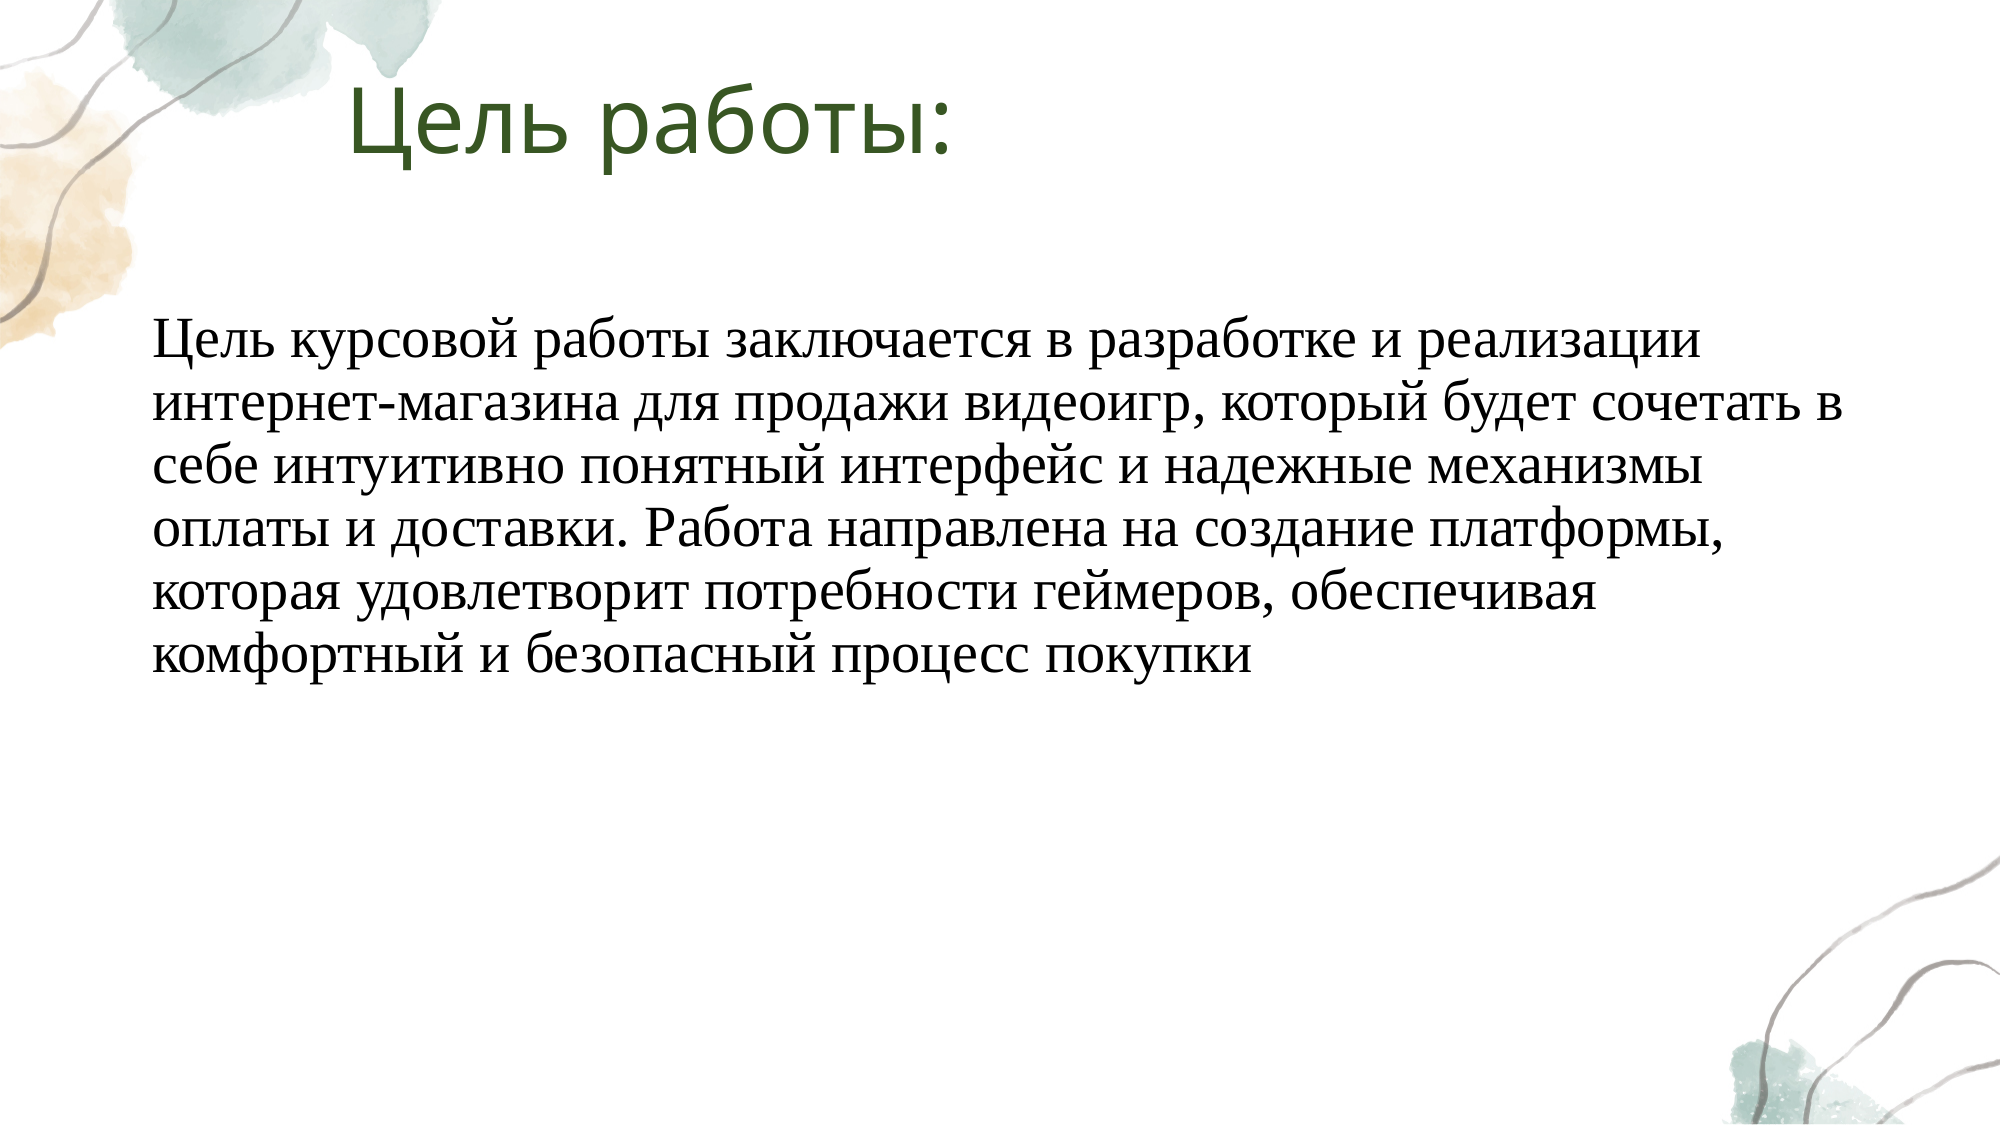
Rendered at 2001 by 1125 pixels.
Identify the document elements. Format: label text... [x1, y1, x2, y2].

list Цель курсовой работы заключается в разработке и реализации интернет-магазина для продажи видеоигр, который будет сочетать в себе интуитивно понятный интерфейс и надежные механизмы оплаты и доставки. Работа направлена на создание платформы, которая удовлетворит потребности геймеров, обеспечивая комфортный и безопасный процесс покупки [137, 299, 1863, 1014]
picture [0, 0, 2000, 1125]
title Цель работы: [330, 59, 1863, 189]
